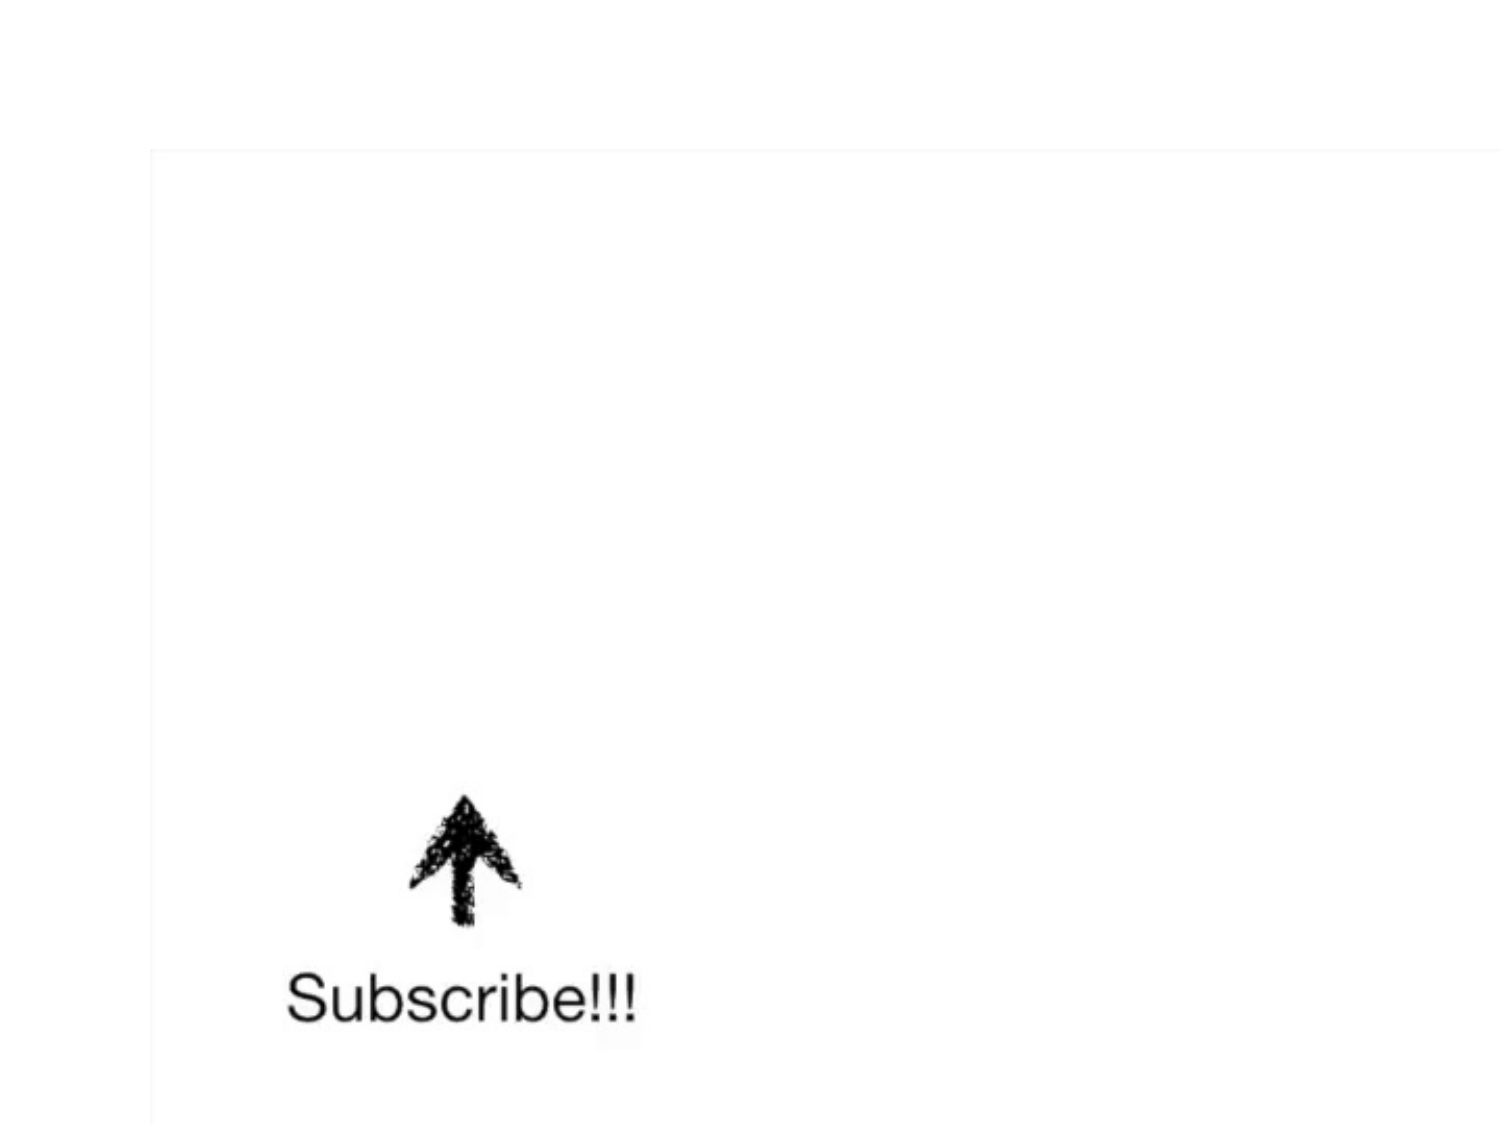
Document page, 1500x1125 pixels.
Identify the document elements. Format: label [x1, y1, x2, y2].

picture [149, 149, 1500, 1125]
